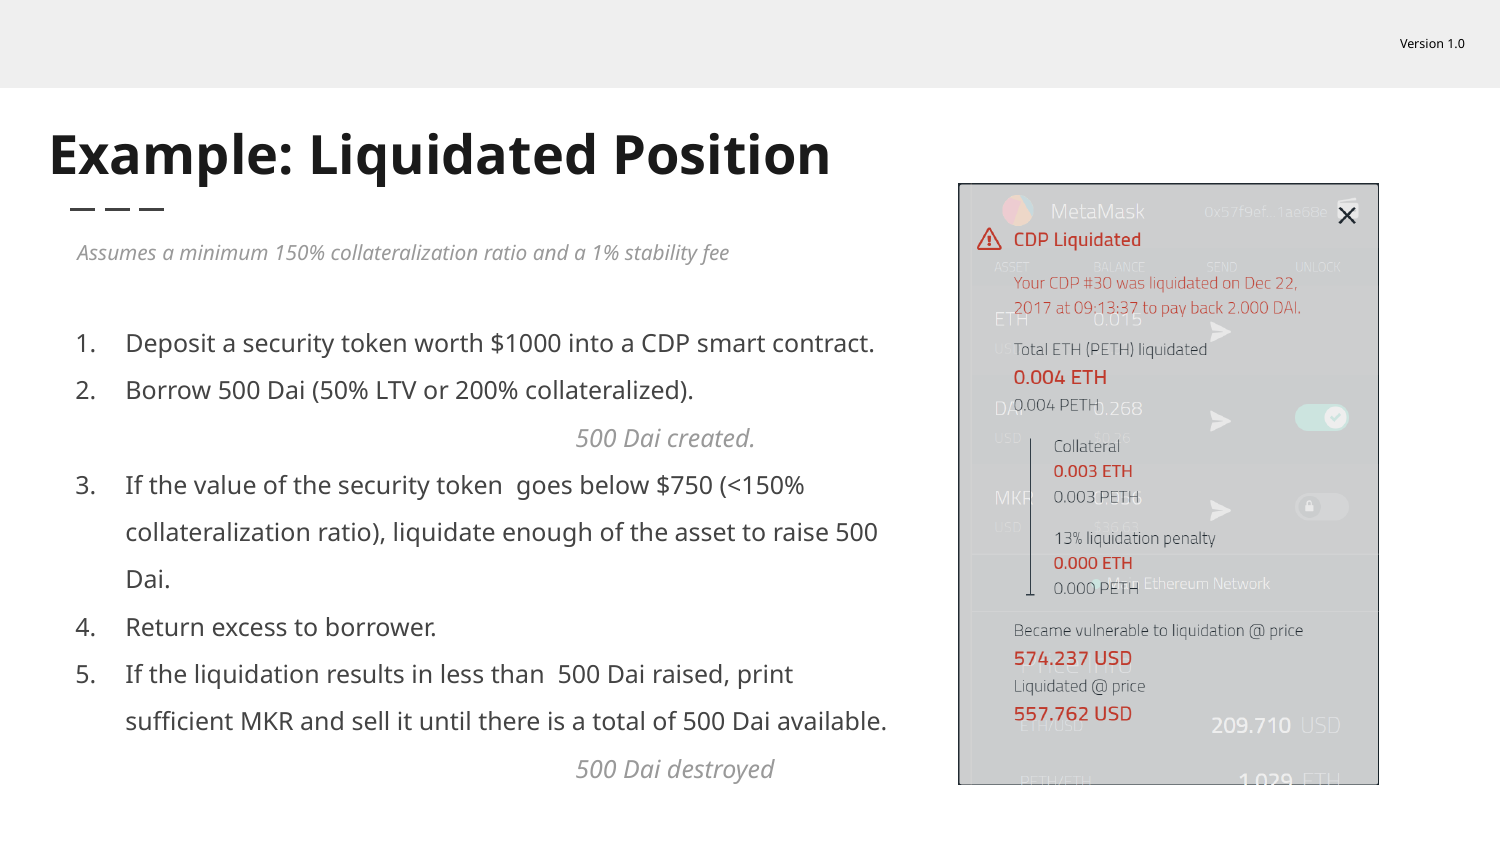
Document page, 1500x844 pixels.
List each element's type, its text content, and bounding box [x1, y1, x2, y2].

text_box Version 1.0 [1364, 17, 1480, 71]
picture [957, 182, 1380, 785]
text_box Assumes a minimum 150% collateralization ratio and a 1% stability fee Deposit a security token worth $1000 into a CDP smart contract. Borrow 500 Dai (50% LTV or 200% collateralized). 500 Dai created. If the value of the security token goes below $750 (<150% collateralization ratio), liquidate enough of the asset to raise 500 Dai. Return excess to borrower. If the liquidation results in less than 500 Dai raised, print sufficient MKR and sell it until there is a total of 500 Dai available. 500 Dai destroyed [0, 209, 906, 758]
text_box Example: Liquidated Position [33, 104, 1295, 193]
text_box [0, 0, 1500, 88]
